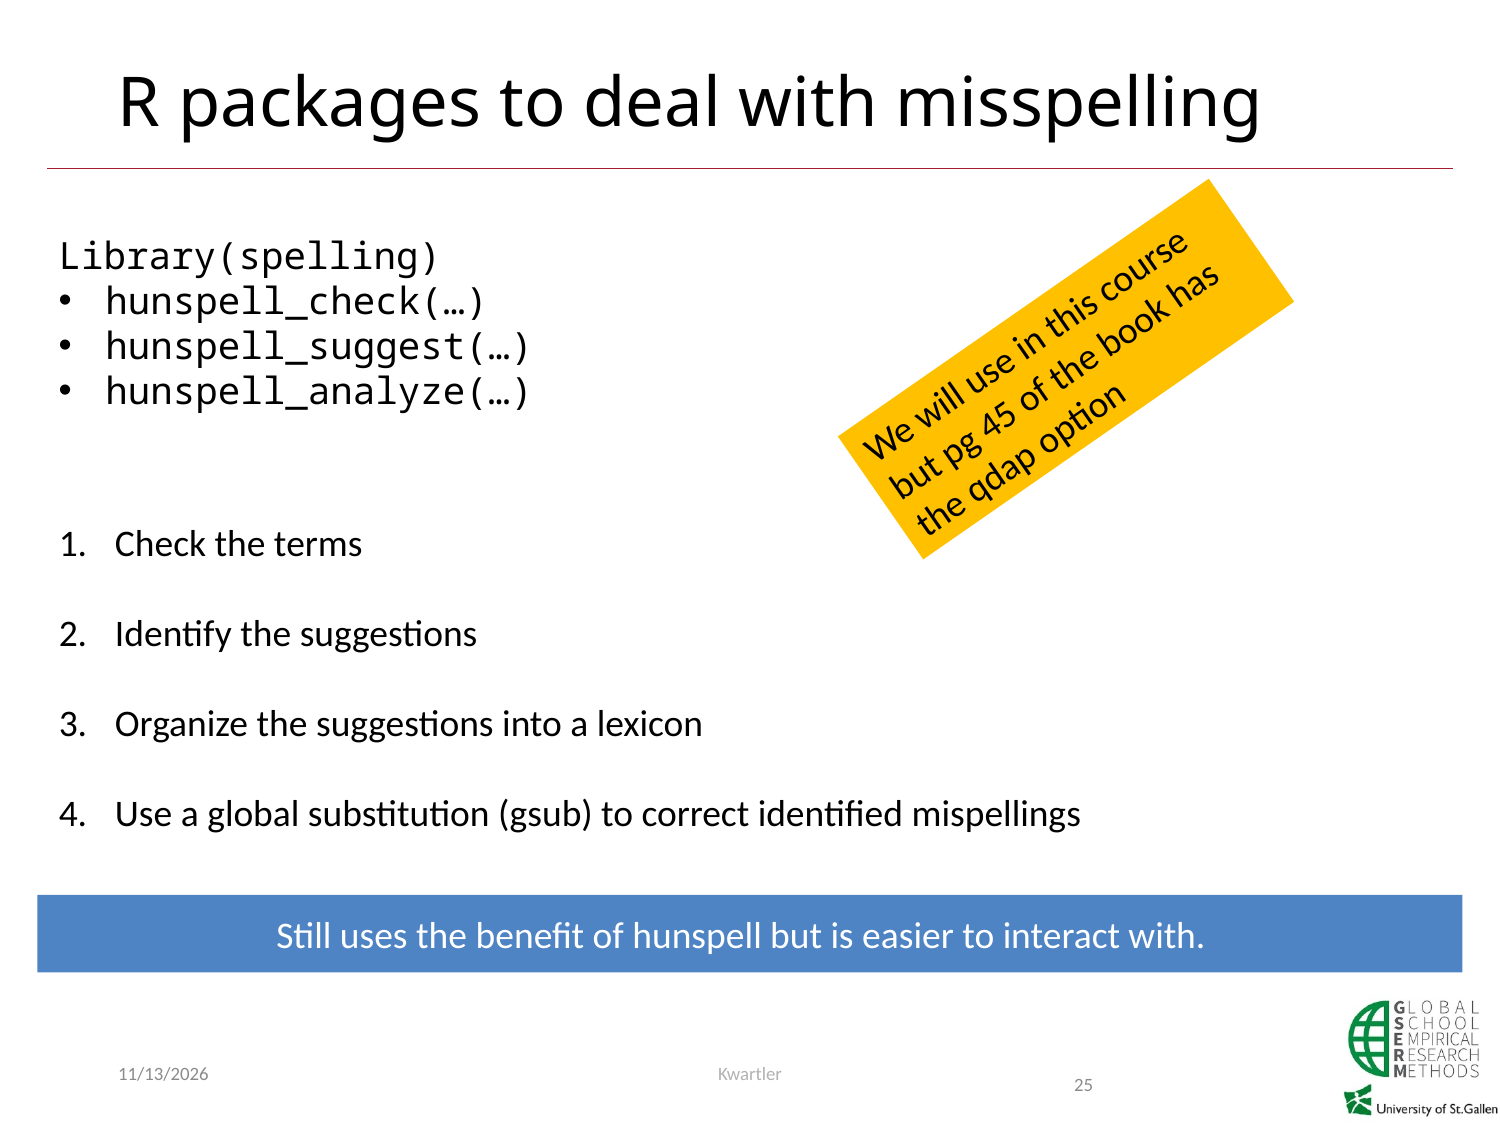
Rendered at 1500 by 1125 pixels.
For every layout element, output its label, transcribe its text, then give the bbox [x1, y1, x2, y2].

title R packages to deal with misspelling [103, 59, 1397, 157]
picture [1342, 992, 1500, 1125]
footer Kwartler [496, 1042, 1004, 1103]
text_box Still uses the benefit of hunspell but is easier to interact with. [36, 894, 1463, 973]
slide_number 25 [1059, 1042, 1200, 1103]
text_box Library(spelling) hunspell_check(…) hunspell_suggest(…) hunspell_analyze(…) [43, 224, 548, 420]
text_box Check the terms Identify the suggestions Organize the suggestions into a lexicon Use a global substitution (gsub) to correct identified mispellings [43, 512, 1459, 842]
text_box We will use in this course but pg 45 of the book has the qdap option [837, 178, 1295, 512]
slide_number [103, 1042, 441, 1103]
